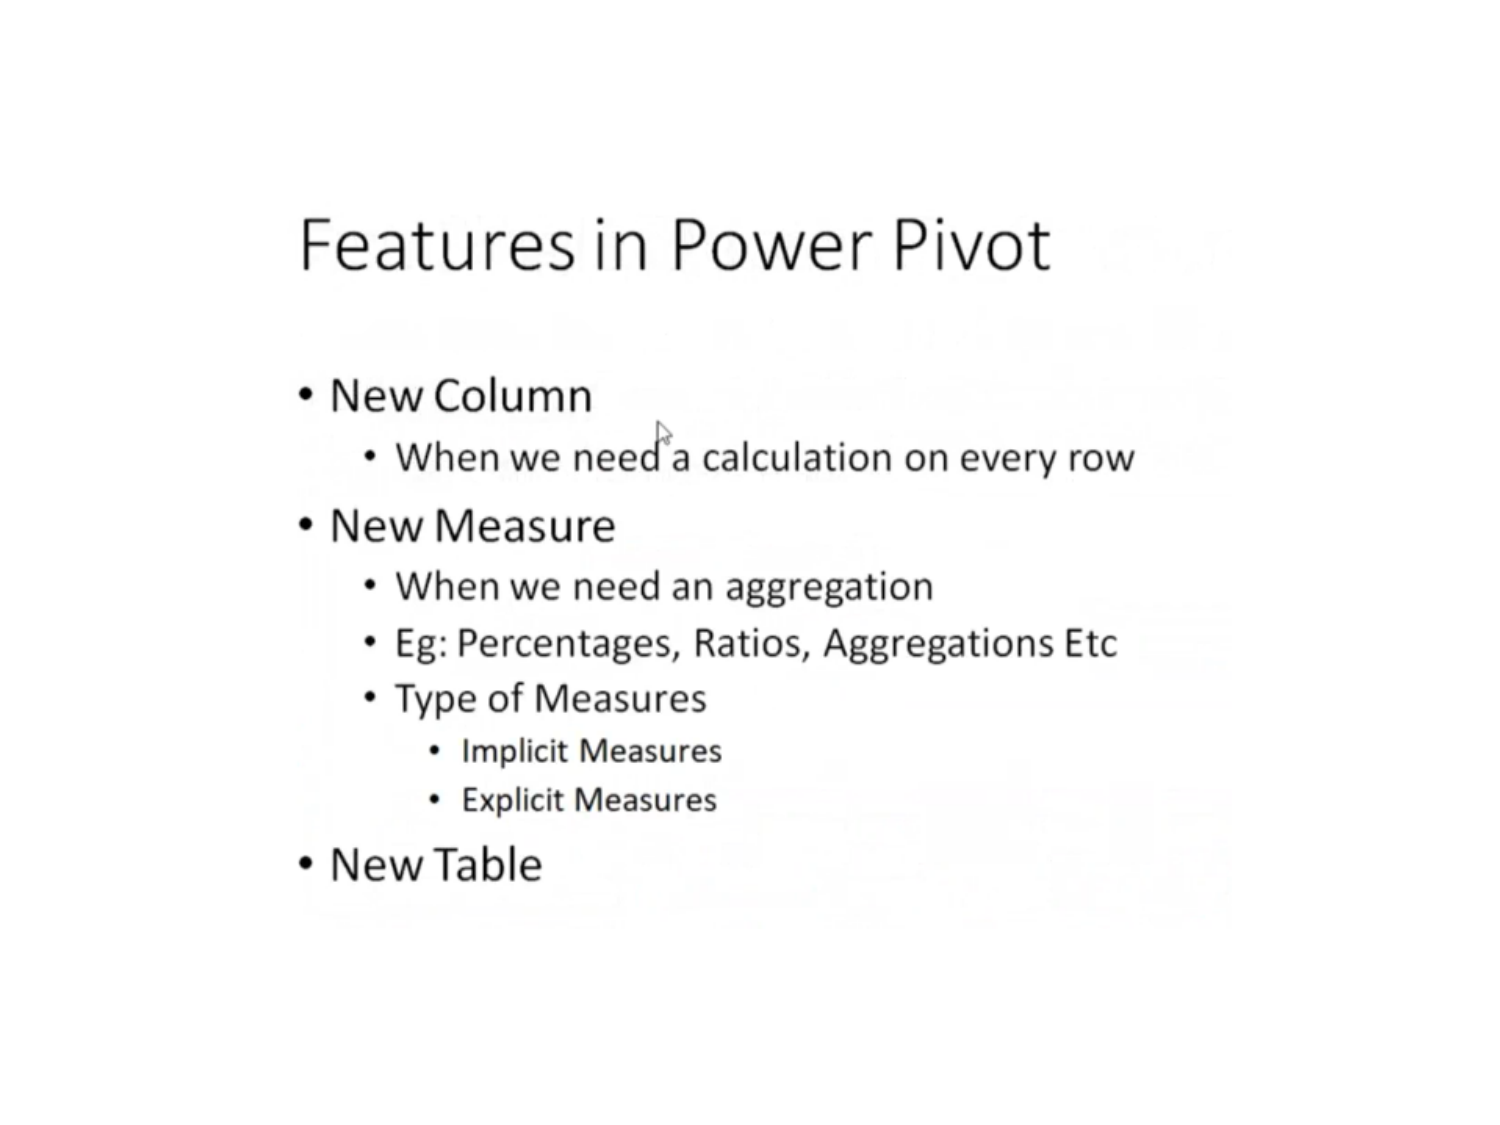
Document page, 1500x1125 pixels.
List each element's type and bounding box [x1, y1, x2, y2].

picture [268, 196, 1232, 929]
